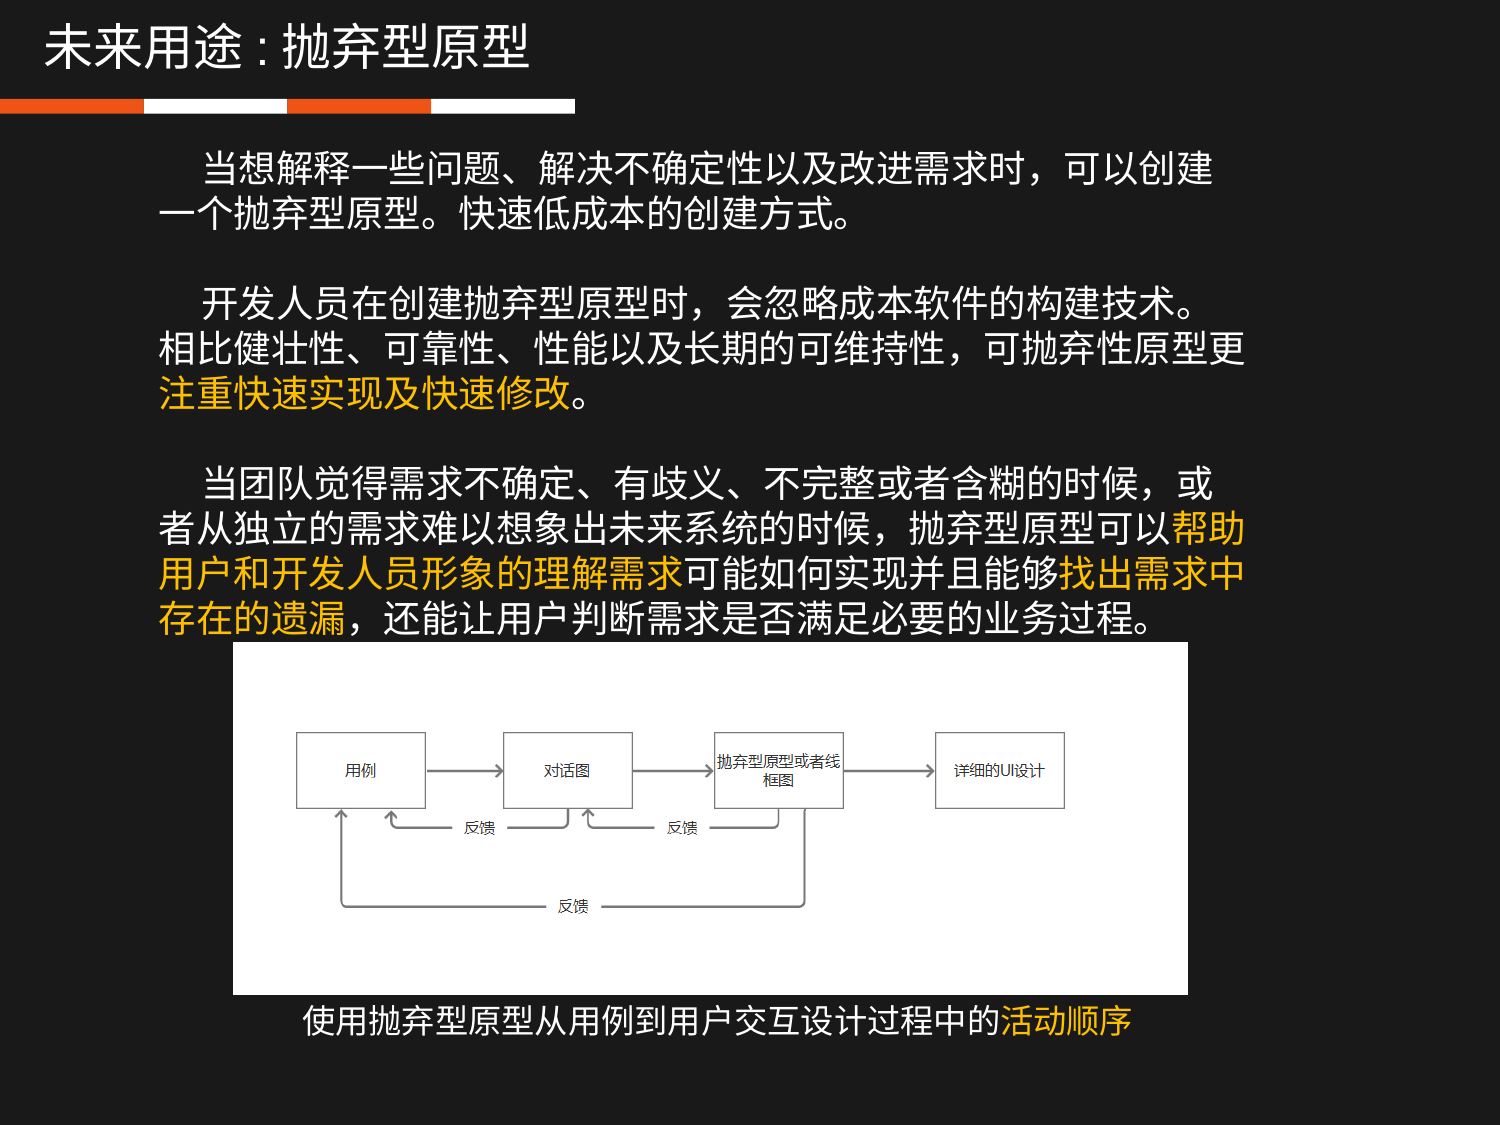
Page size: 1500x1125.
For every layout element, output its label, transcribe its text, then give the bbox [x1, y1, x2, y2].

text_box 使用抛弃型原型从用例到用户交互设计过程中的活动顺序 [287, 993, 1345, 1048]
text_box [286, 98, 432, 115]
text_box 当想解释一些问题、解决不确定性以及改进需求时，可以创建一个抛弃型原型。快速低成本的创建方式。 开发人员在创建抛弃型原型时，会忽略成本软件的构建技术。相比健壮性、可靠性、性能以及长期的可维持性，可抛弃性原型更注重快速实现及快速修改。 当团队觉得需求不确定、有歧义、不完整或者含糊的时候，或者从独立的需求难以想象出未来系统的时候，抛弃型原型可以帮助用户和开发人员形象的理解需求可能如何实现并且能够找出需求中存在的遗漏，还能让用户判断需求是否满足必要的业务过程。 [143, 137, 1265, 648]
text_box [0, 98, 145, 115]
text_box [432, 98, 576, 115]
picture [233, 642, 1188, 995]
text_box [145, 98, 286, 115]
text_box 未来用途:抛弃型原型 [0, 0, 575, 92]
